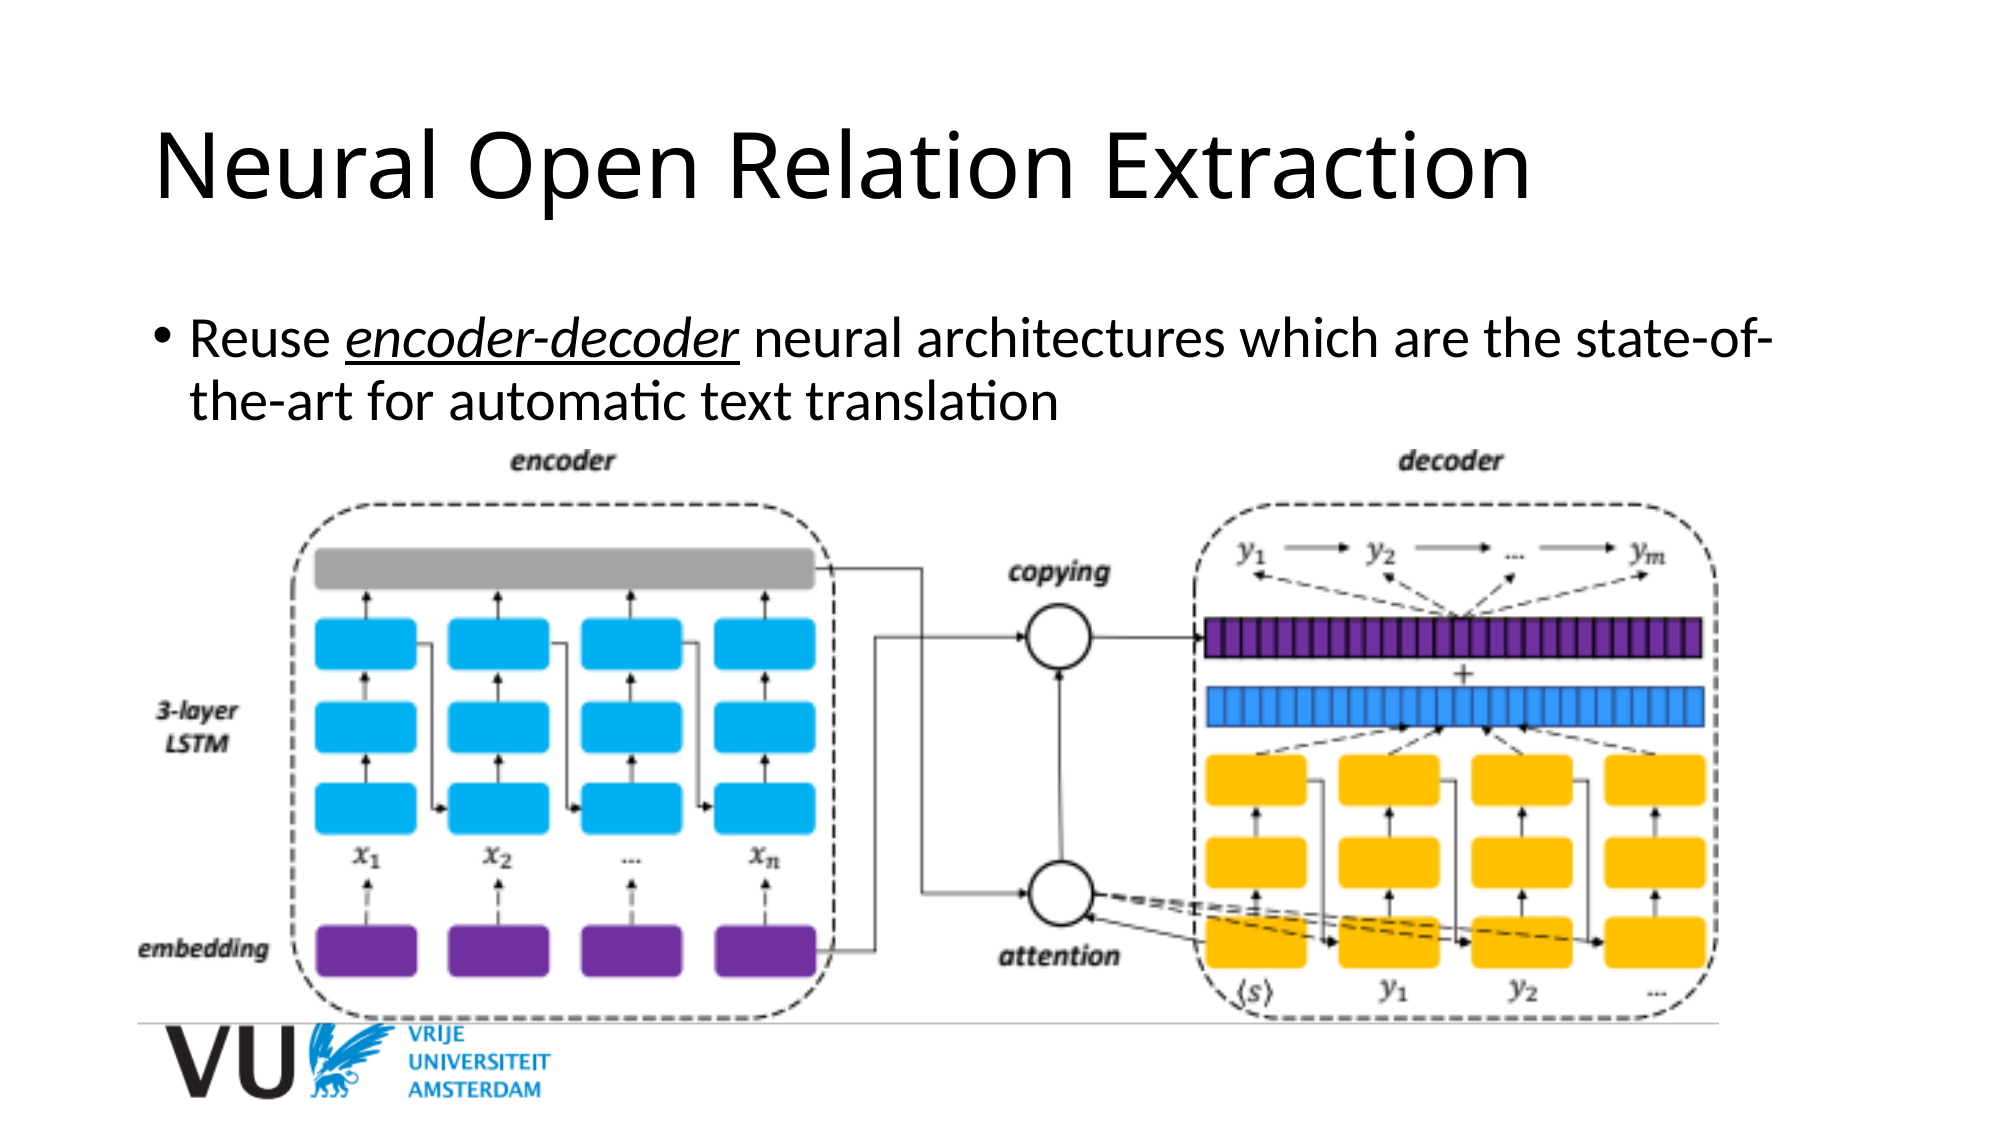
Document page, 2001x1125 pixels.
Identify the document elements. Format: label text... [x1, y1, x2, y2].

picture [137, 449, 1719, 1036]
list Reuse encoder-decoder neural architectures which are the state-of-the-art for automatic text translation [137, 299, 1863, 1014]
title Neural Open Relation Extraction [137, 59, 1863, 278]
